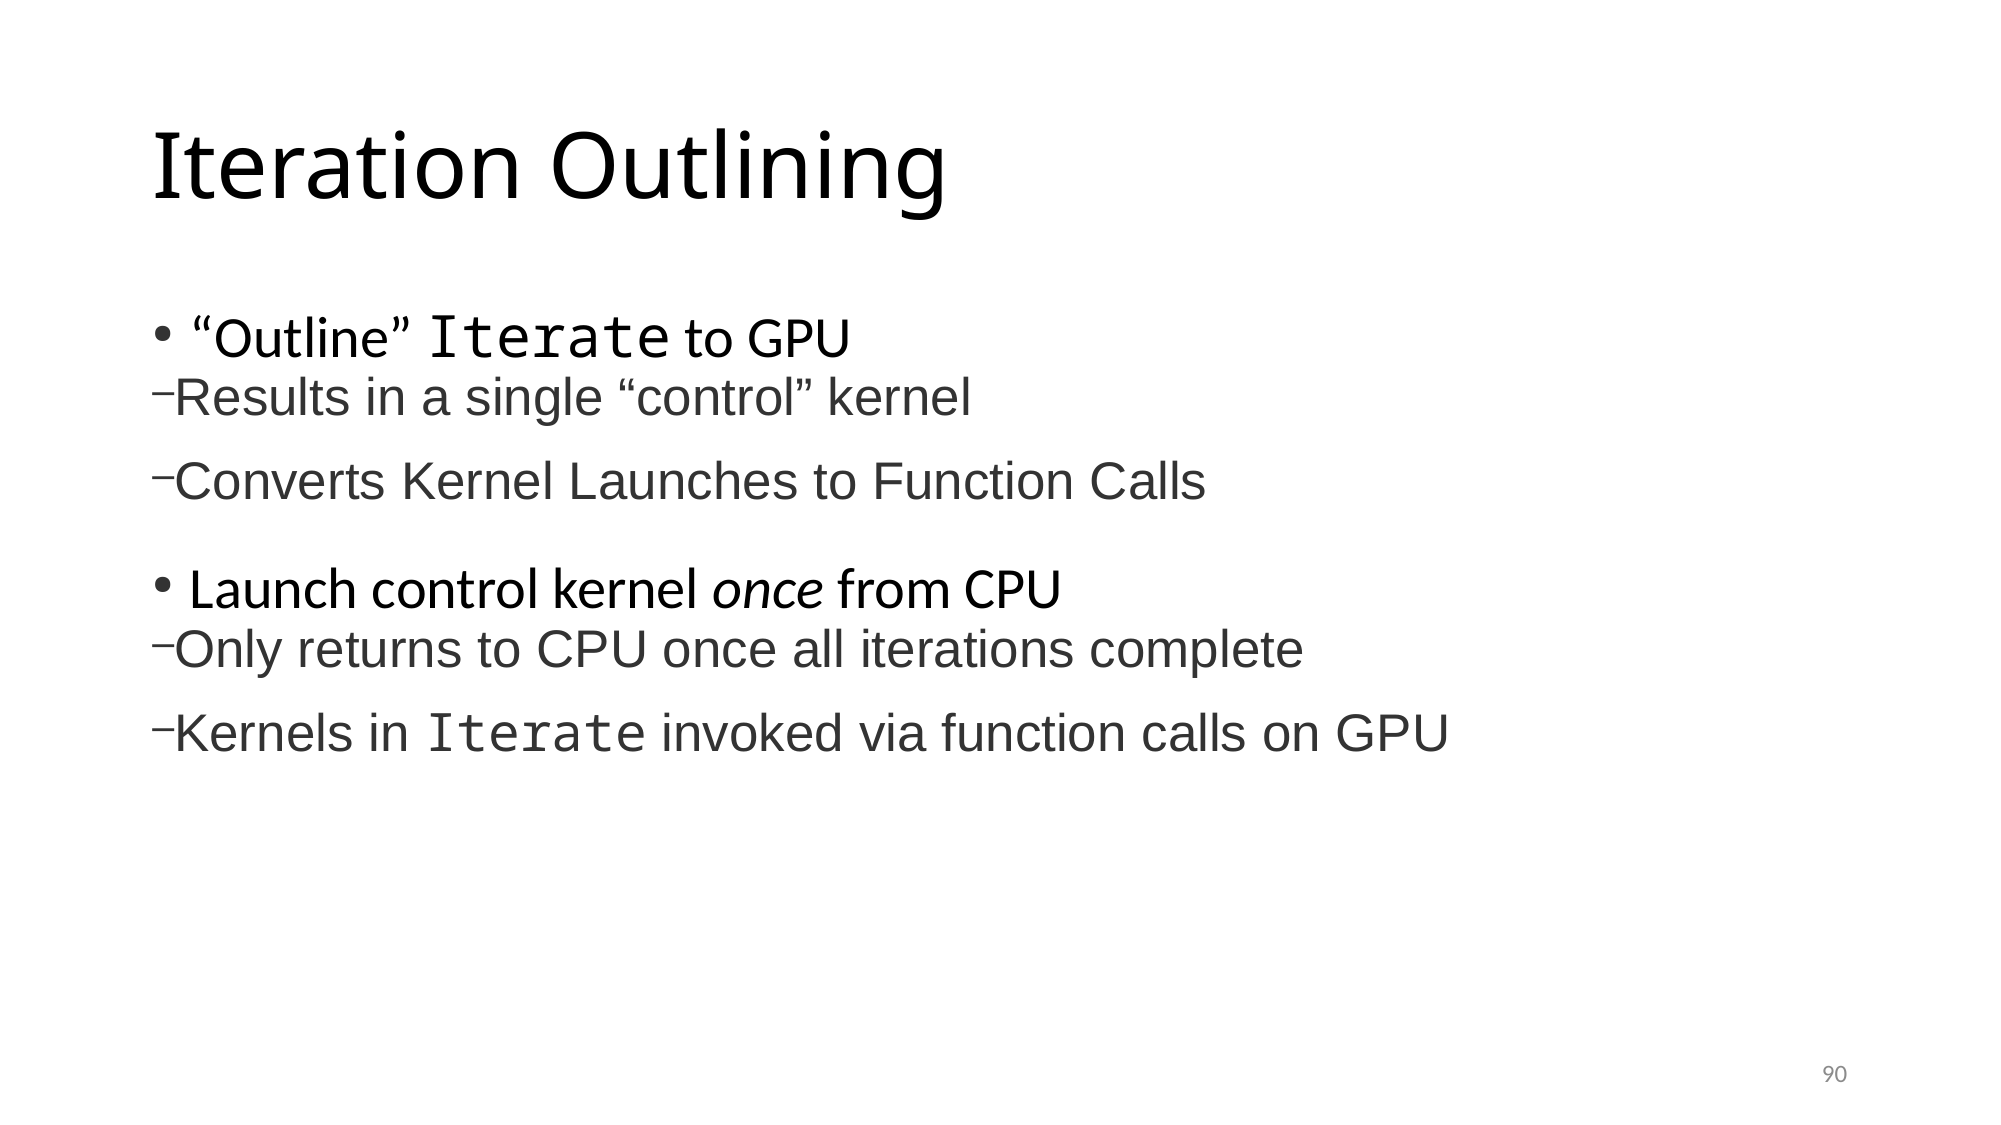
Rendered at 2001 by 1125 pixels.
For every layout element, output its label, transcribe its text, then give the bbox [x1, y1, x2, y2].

slide_number 90 [1412, 1042, 1863, 1103]
title Iteration Outlining [137, 67, 1863, 271]
list “Outline” Iterate to GPU Results in a single “control” kernel Converts Kernel Launches to Function Calls Launch control kernel once from CPU Only returns to CPU once all iterations complete Kernels in Iterate invoked via function calls on GPU [137, 299, 1863, 1014]
